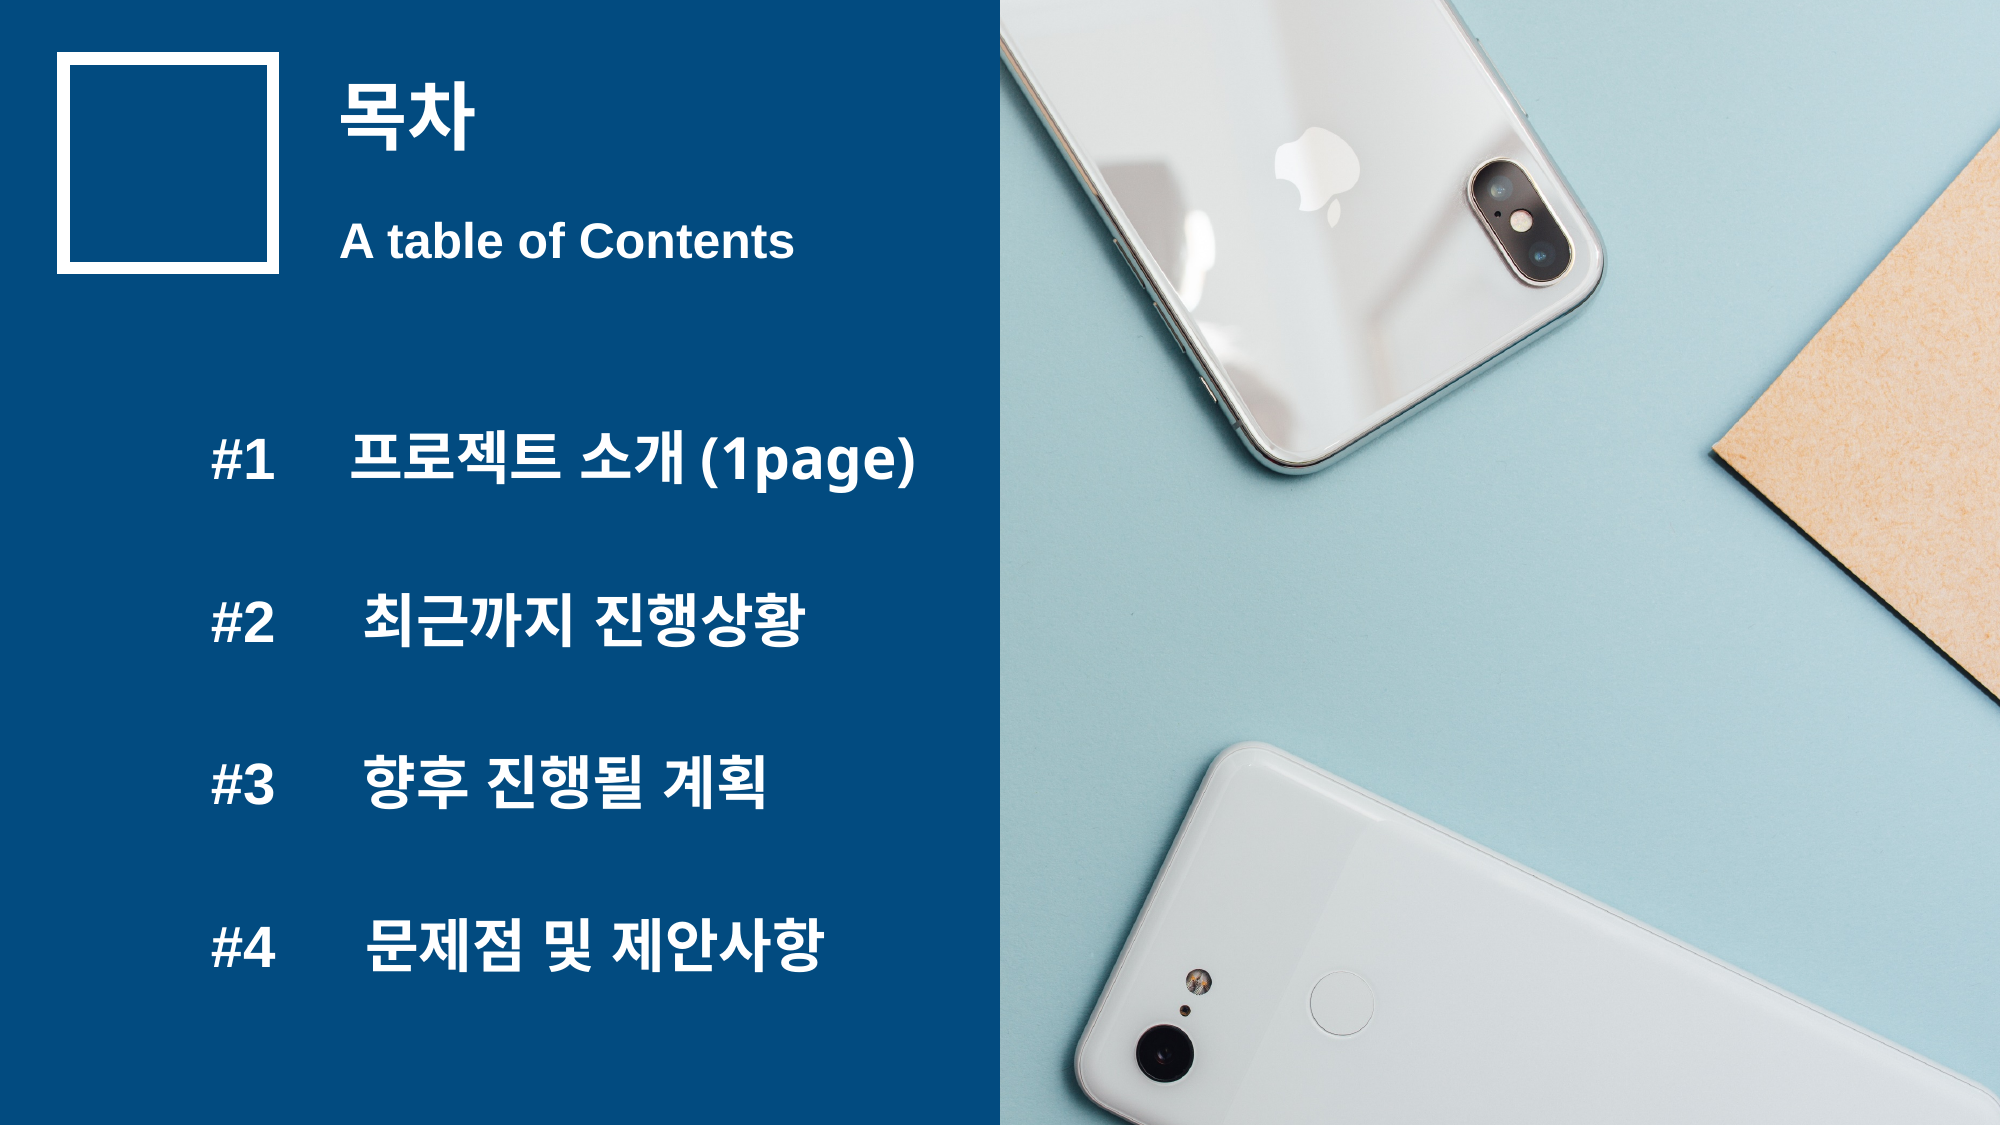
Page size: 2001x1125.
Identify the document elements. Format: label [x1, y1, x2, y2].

text_box [195, 739, 809, 826]
text_box [195, 414, 943, 500]
picture [0, 0, 2000, 1125]
text_box [195, 901, 868, 988]
text_box [195, 576, 847, 663]
